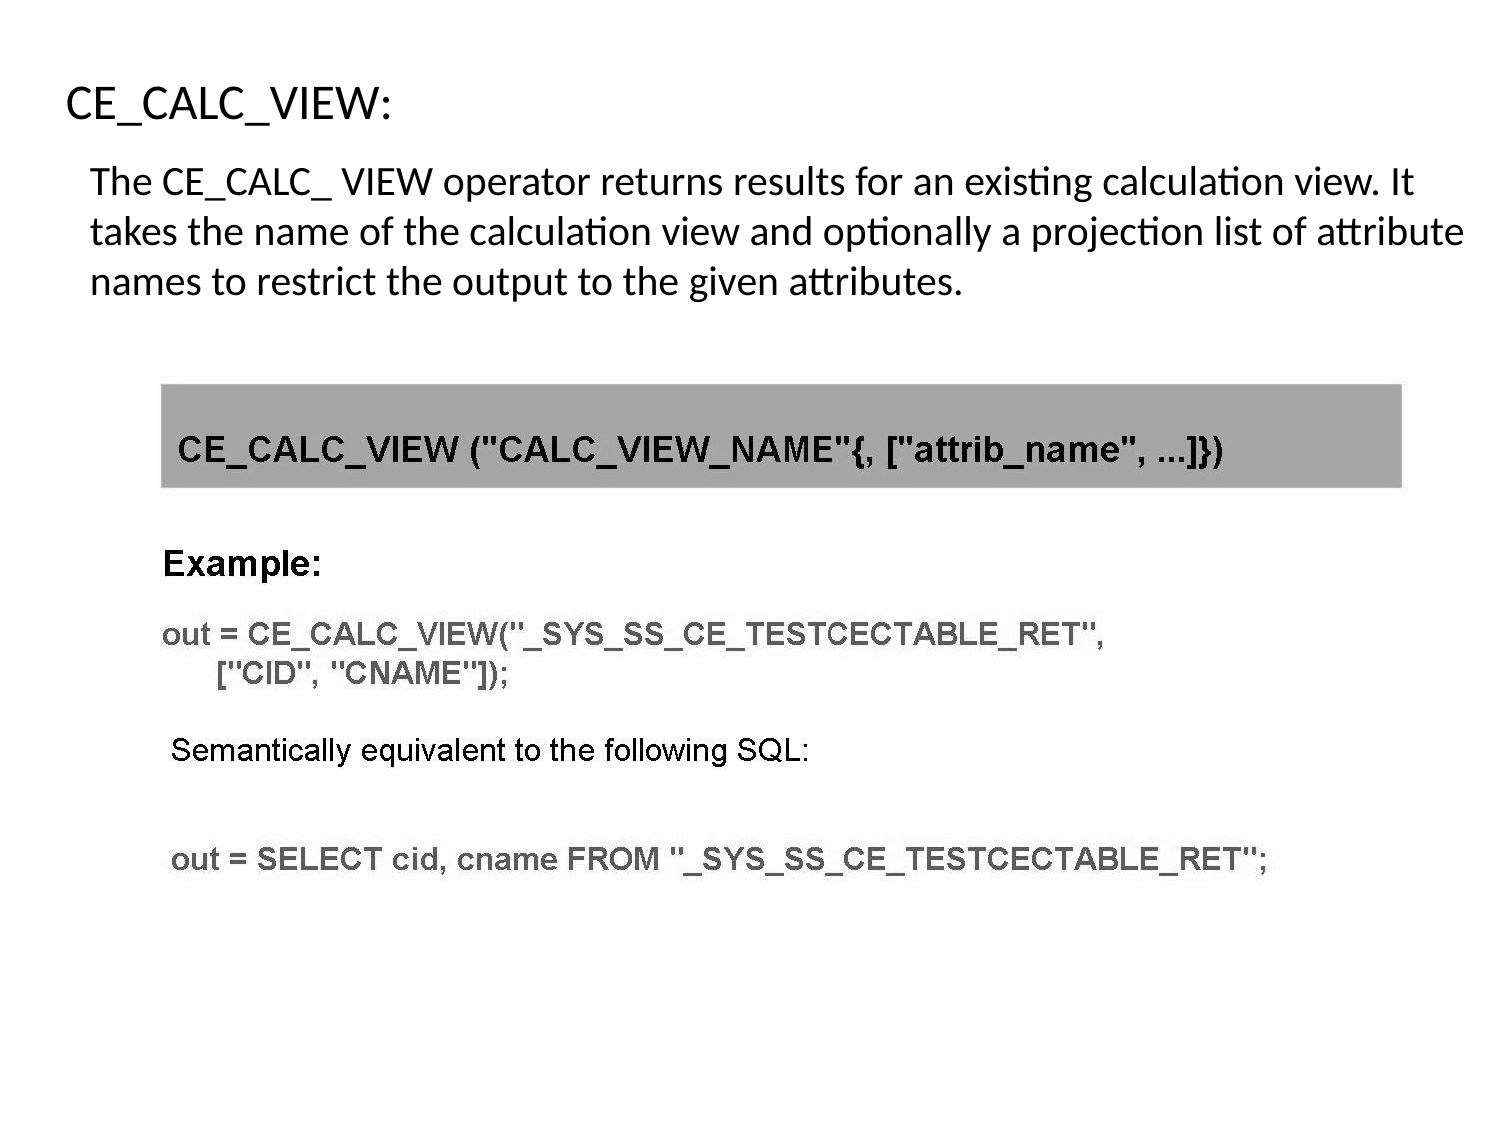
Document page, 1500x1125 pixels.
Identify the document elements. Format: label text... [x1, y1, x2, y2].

picture [149, 374, 1413, 888]
text_box The CE_CALC_ VIEW operator returns results for an existing calculation view. It takes the name of the calculation view and optionally a projection list of attribute names to restrict the output to the given attributes. [74, 146, 1500, 312]
text_box CE_CALC_VIEW: [51, 62, 409, 138]
